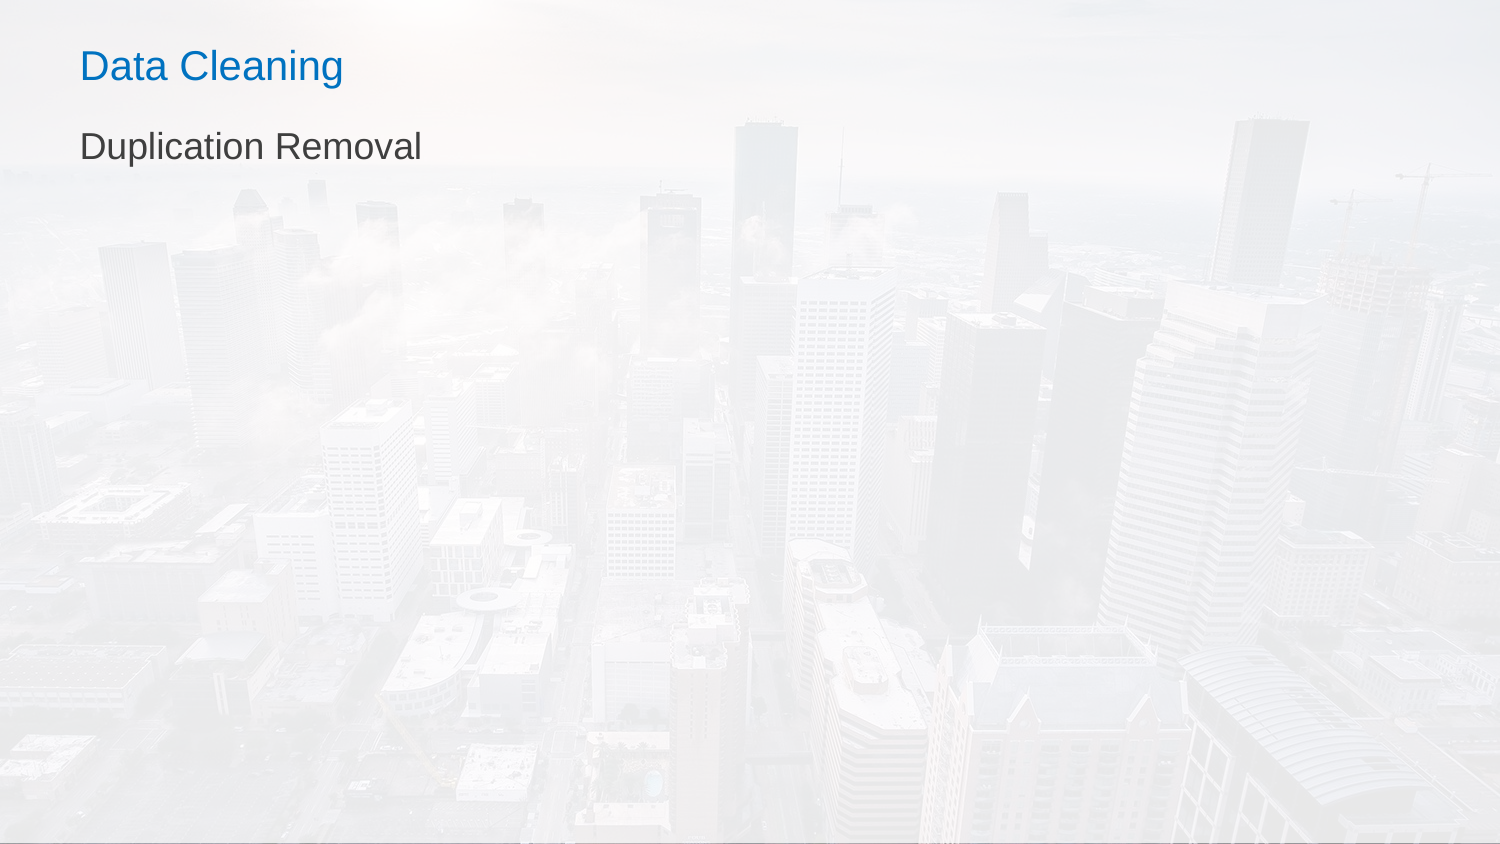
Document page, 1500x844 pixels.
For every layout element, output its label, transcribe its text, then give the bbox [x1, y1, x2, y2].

title Data Cleaning [64, 11, 1500, 115]
text_box Duplication Removal [64, 114, 1393, 717]
